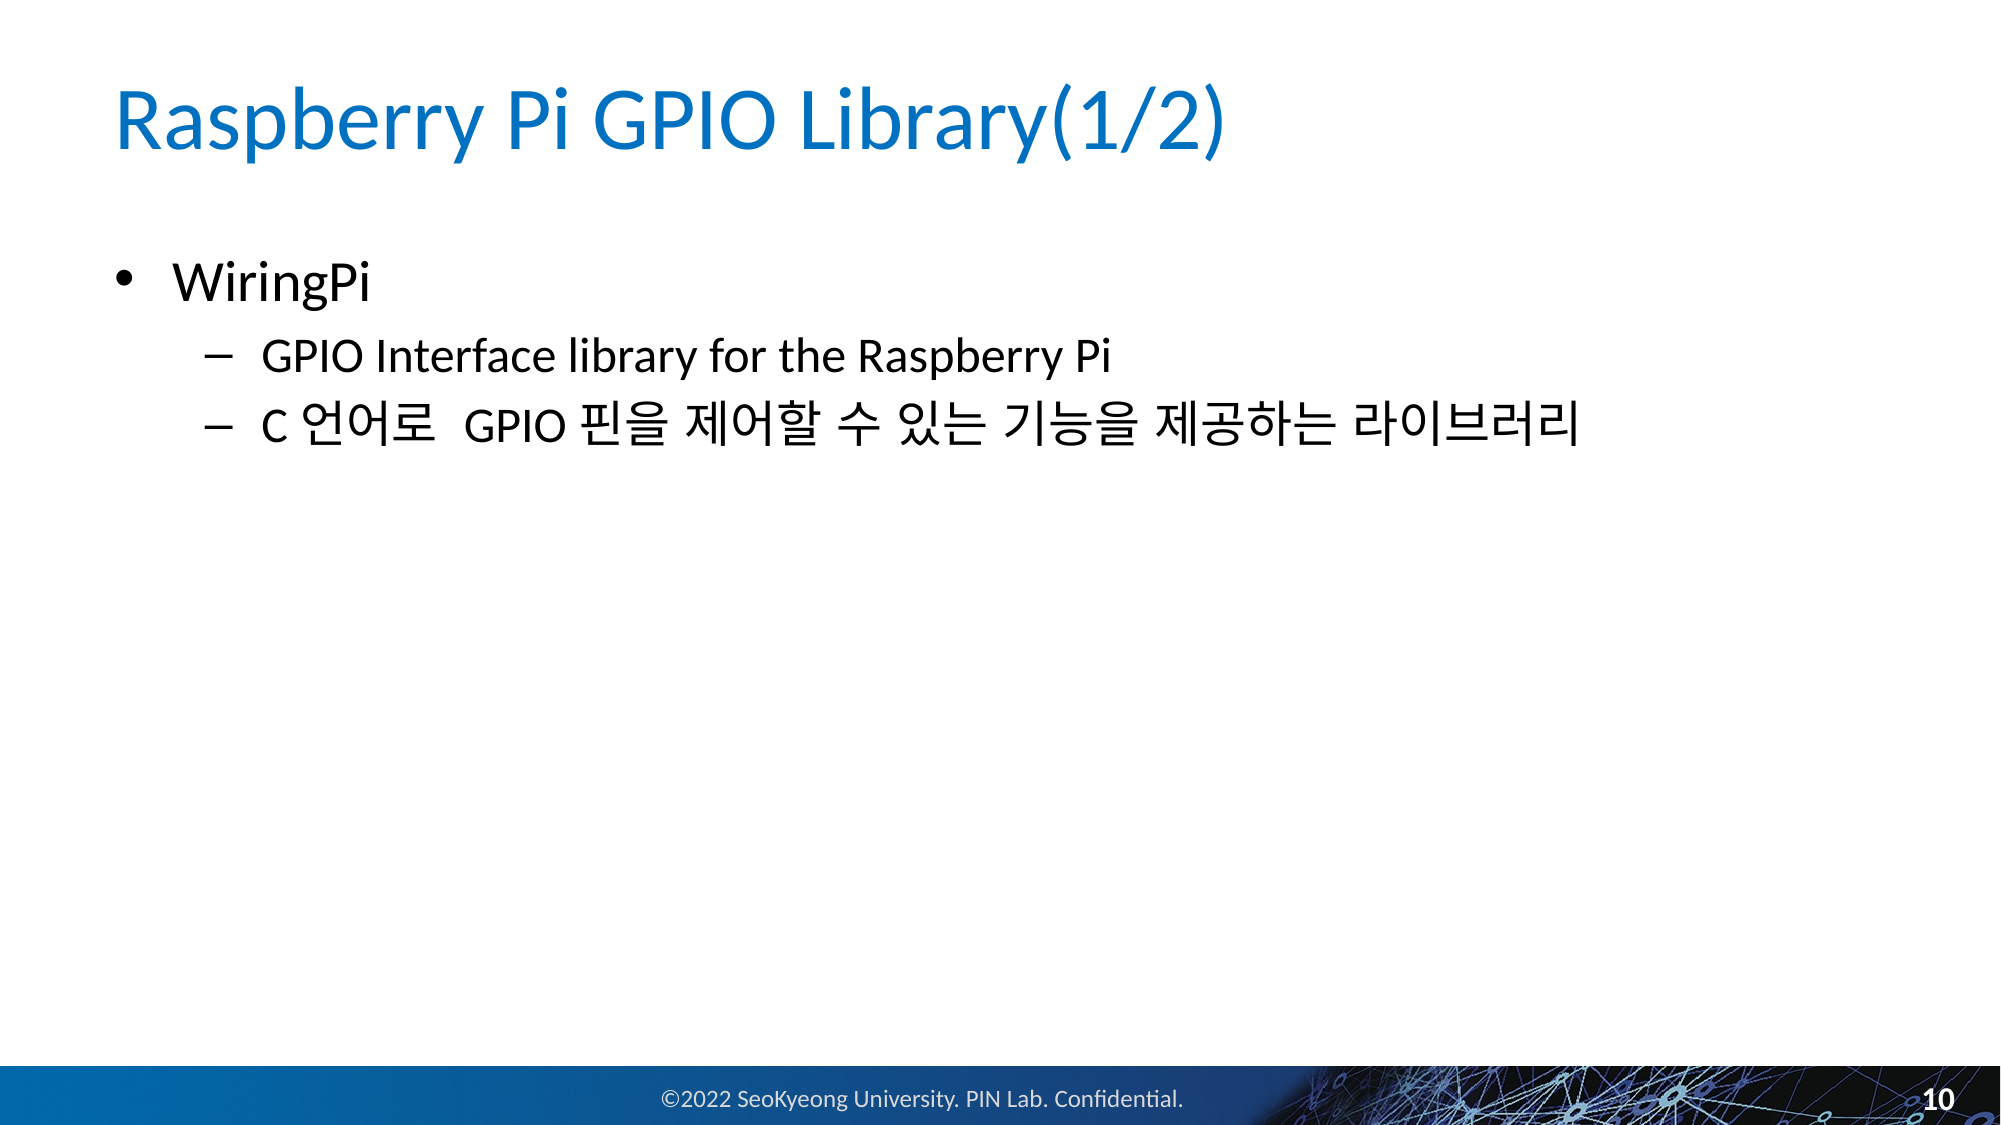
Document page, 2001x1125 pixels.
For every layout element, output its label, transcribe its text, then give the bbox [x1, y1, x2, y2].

slide_number 10 [1519, 1067, 1970, 1125]
title Raspberry Pi GPIO Library(1/2) [99, 45, 1745, 200]
list WiringPi GPIO Interface library for the Raspberry Pi C언어로 GPIO핀을 제어할 수 있는 기능을 제공하는 라이브러리 [99, 235, 1900, 1050]
picture [0, 1066, 2001, 1125]
